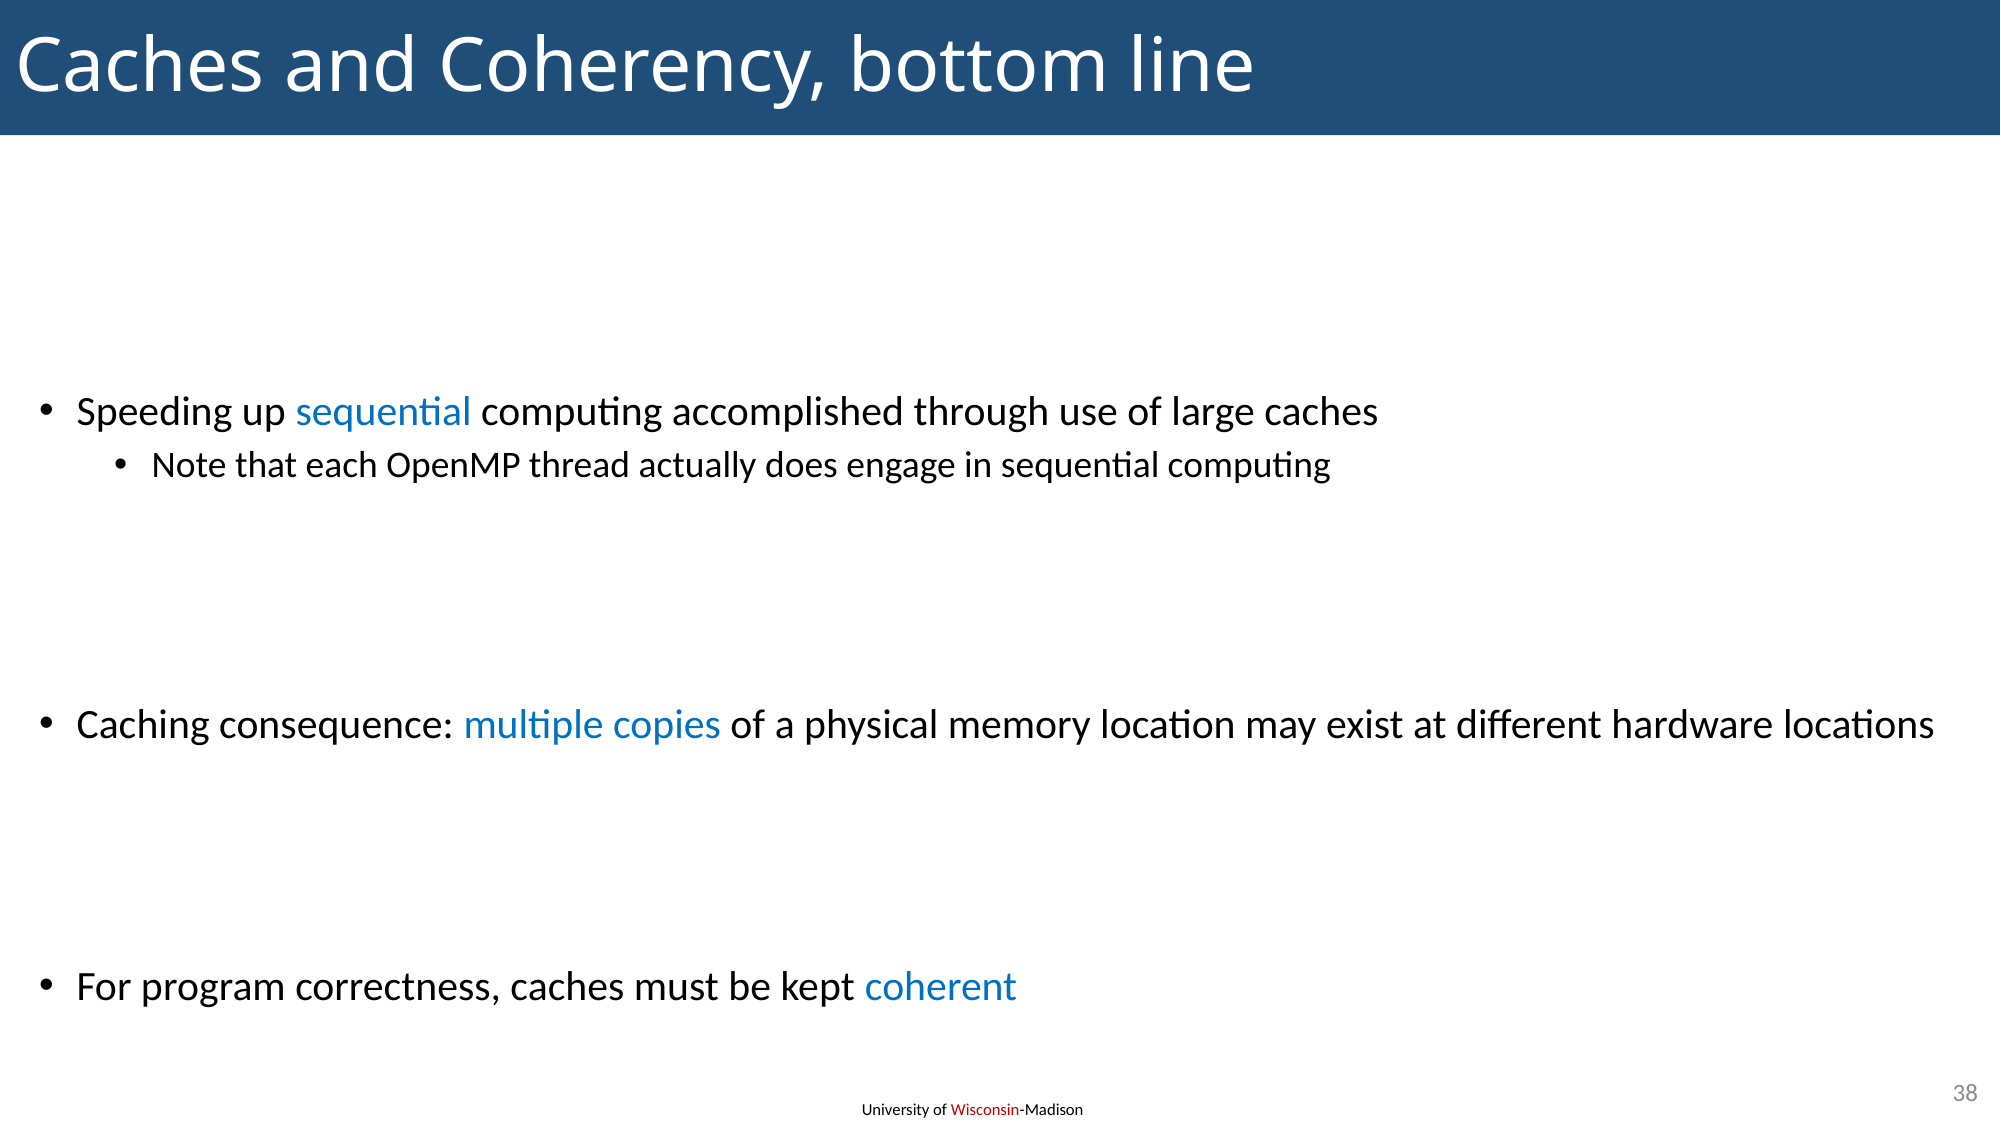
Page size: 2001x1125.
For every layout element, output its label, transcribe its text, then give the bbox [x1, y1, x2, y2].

list Speeding up sequential computing accomplished through use of large caches Note that each OpenMP thread actually does engage in sequential computing Caching consequence: multiple copies of a physical memory location may exist at different hardware locations For program correctness, caches must be kept coherent [24, 245, 1987, 1055]
title Caches and Coherency, bottom line [0, 0, 2000, 136]
slide_number 38 [1879, 1069, 1994, 1114]
